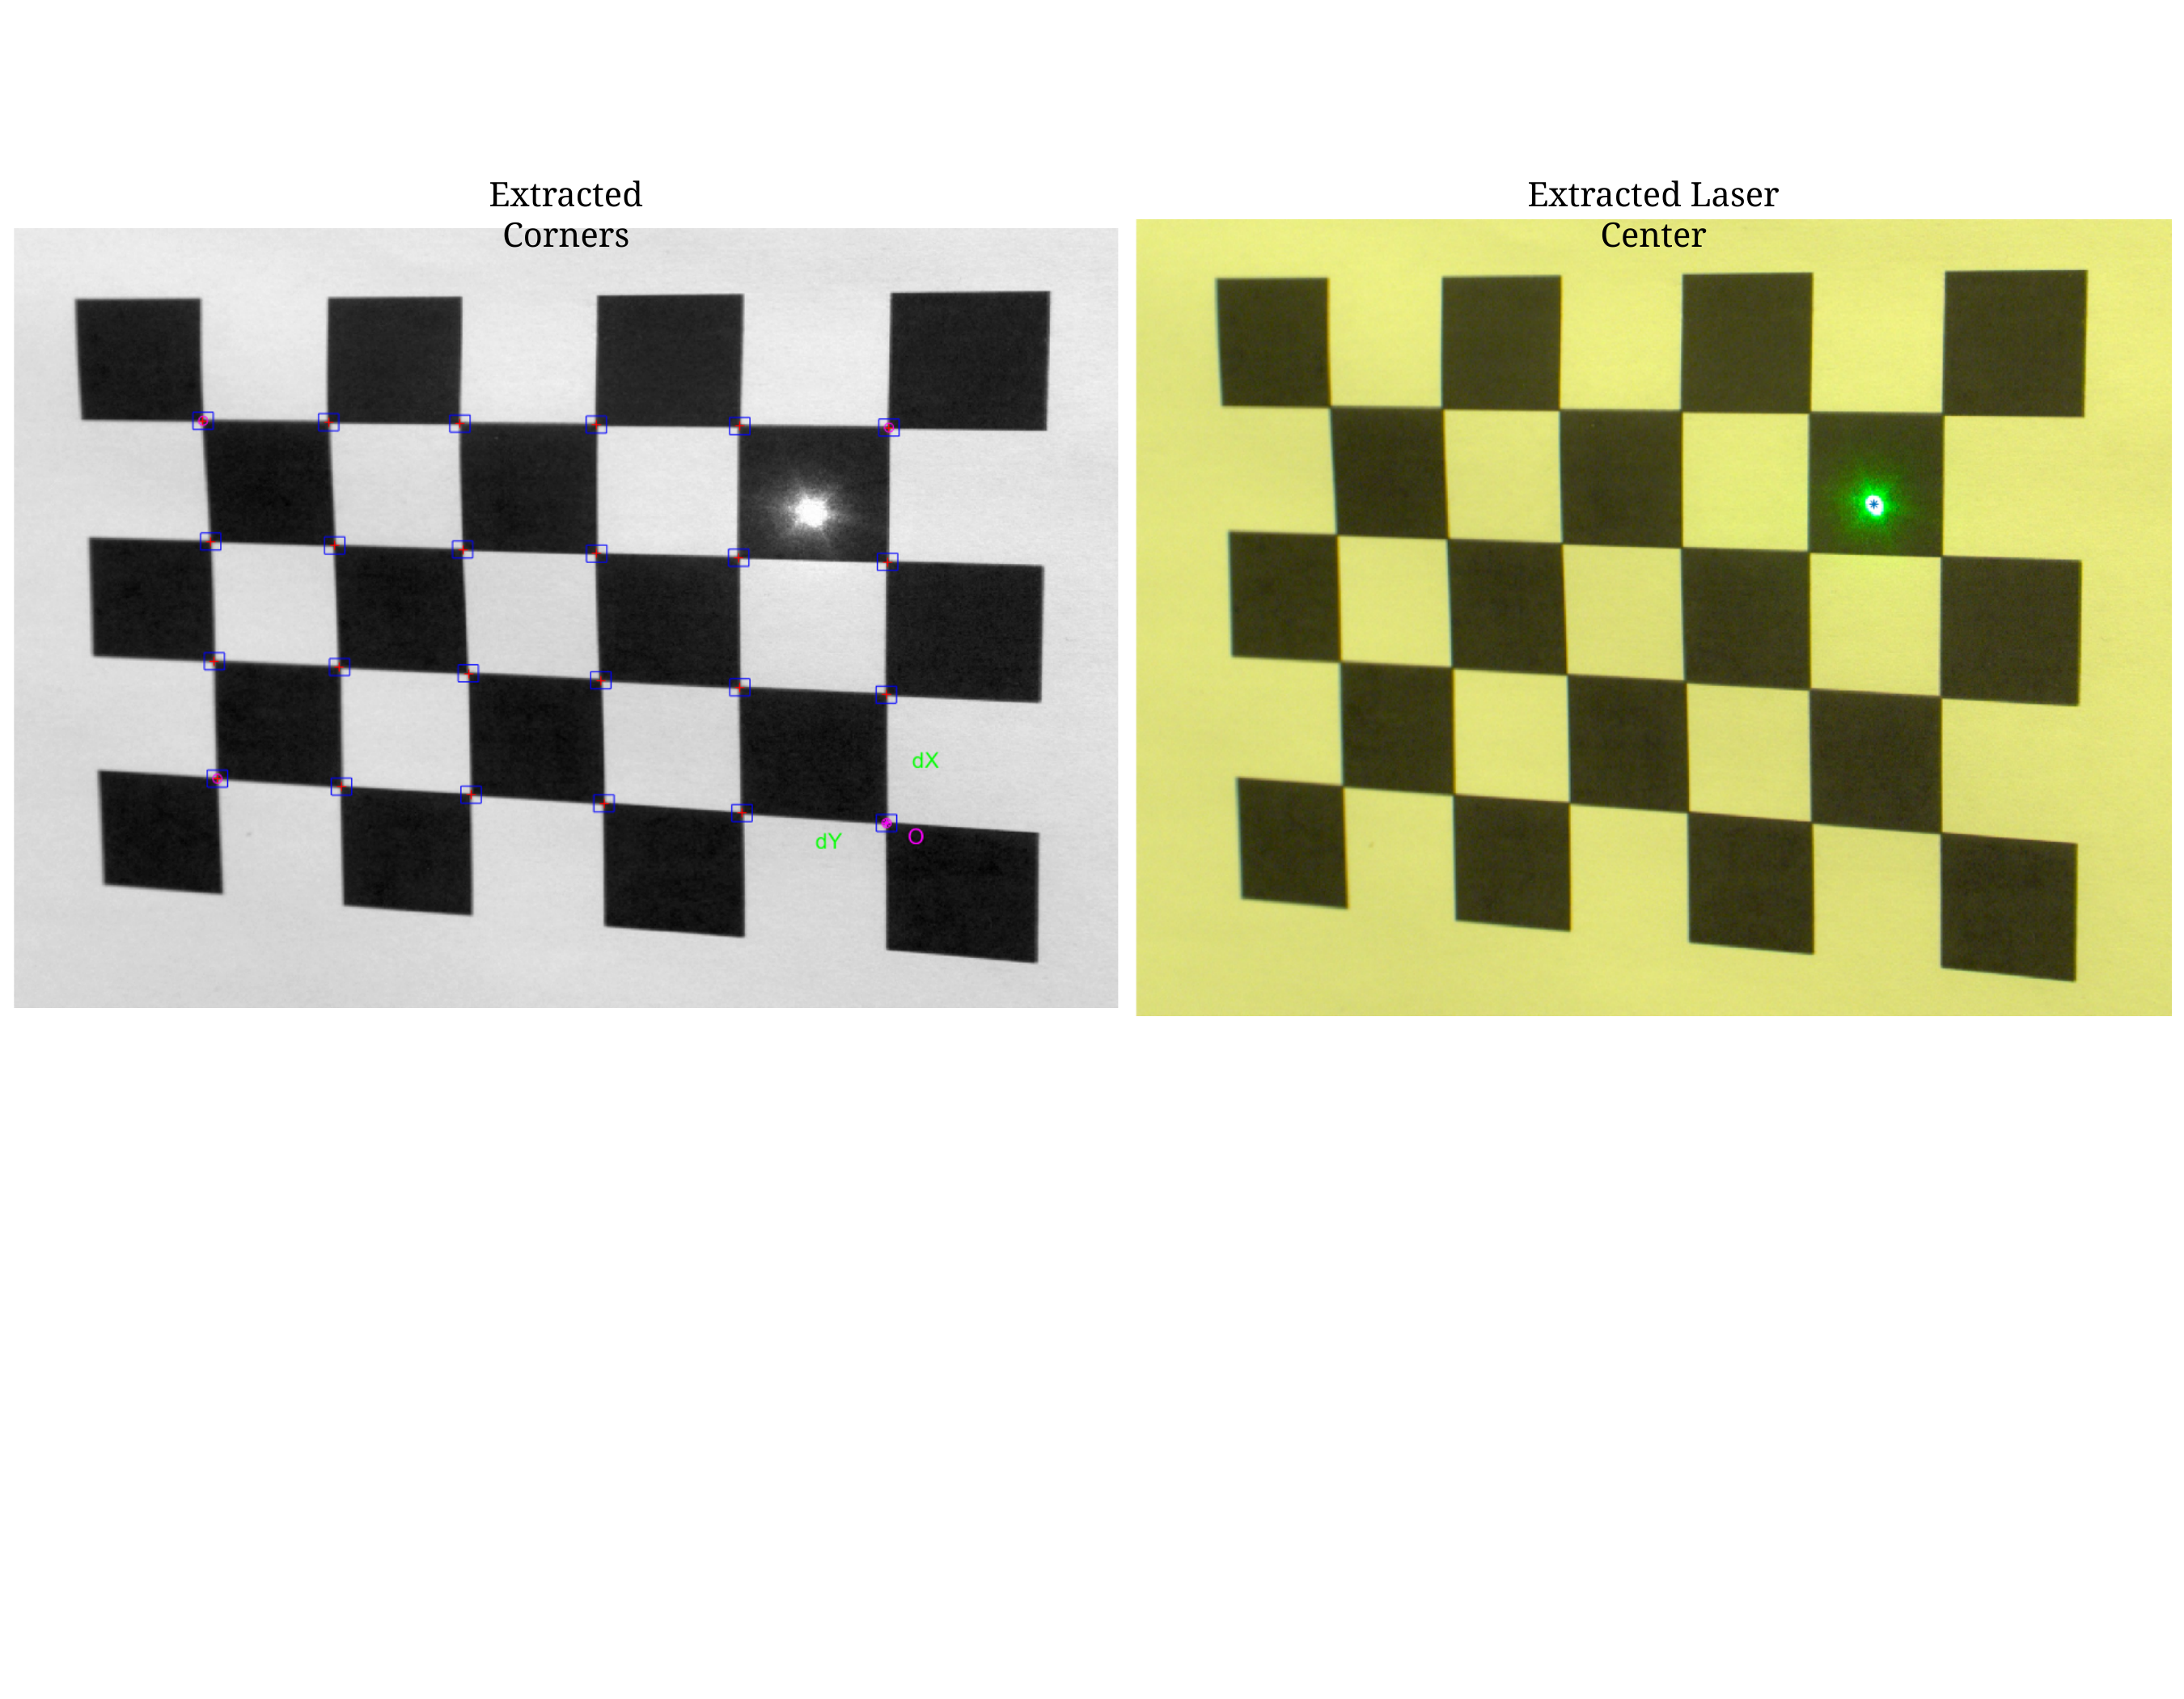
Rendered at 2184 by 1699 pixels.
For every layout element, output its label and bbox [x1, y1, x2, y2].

text_box [14, 167, 2172, 1016]
